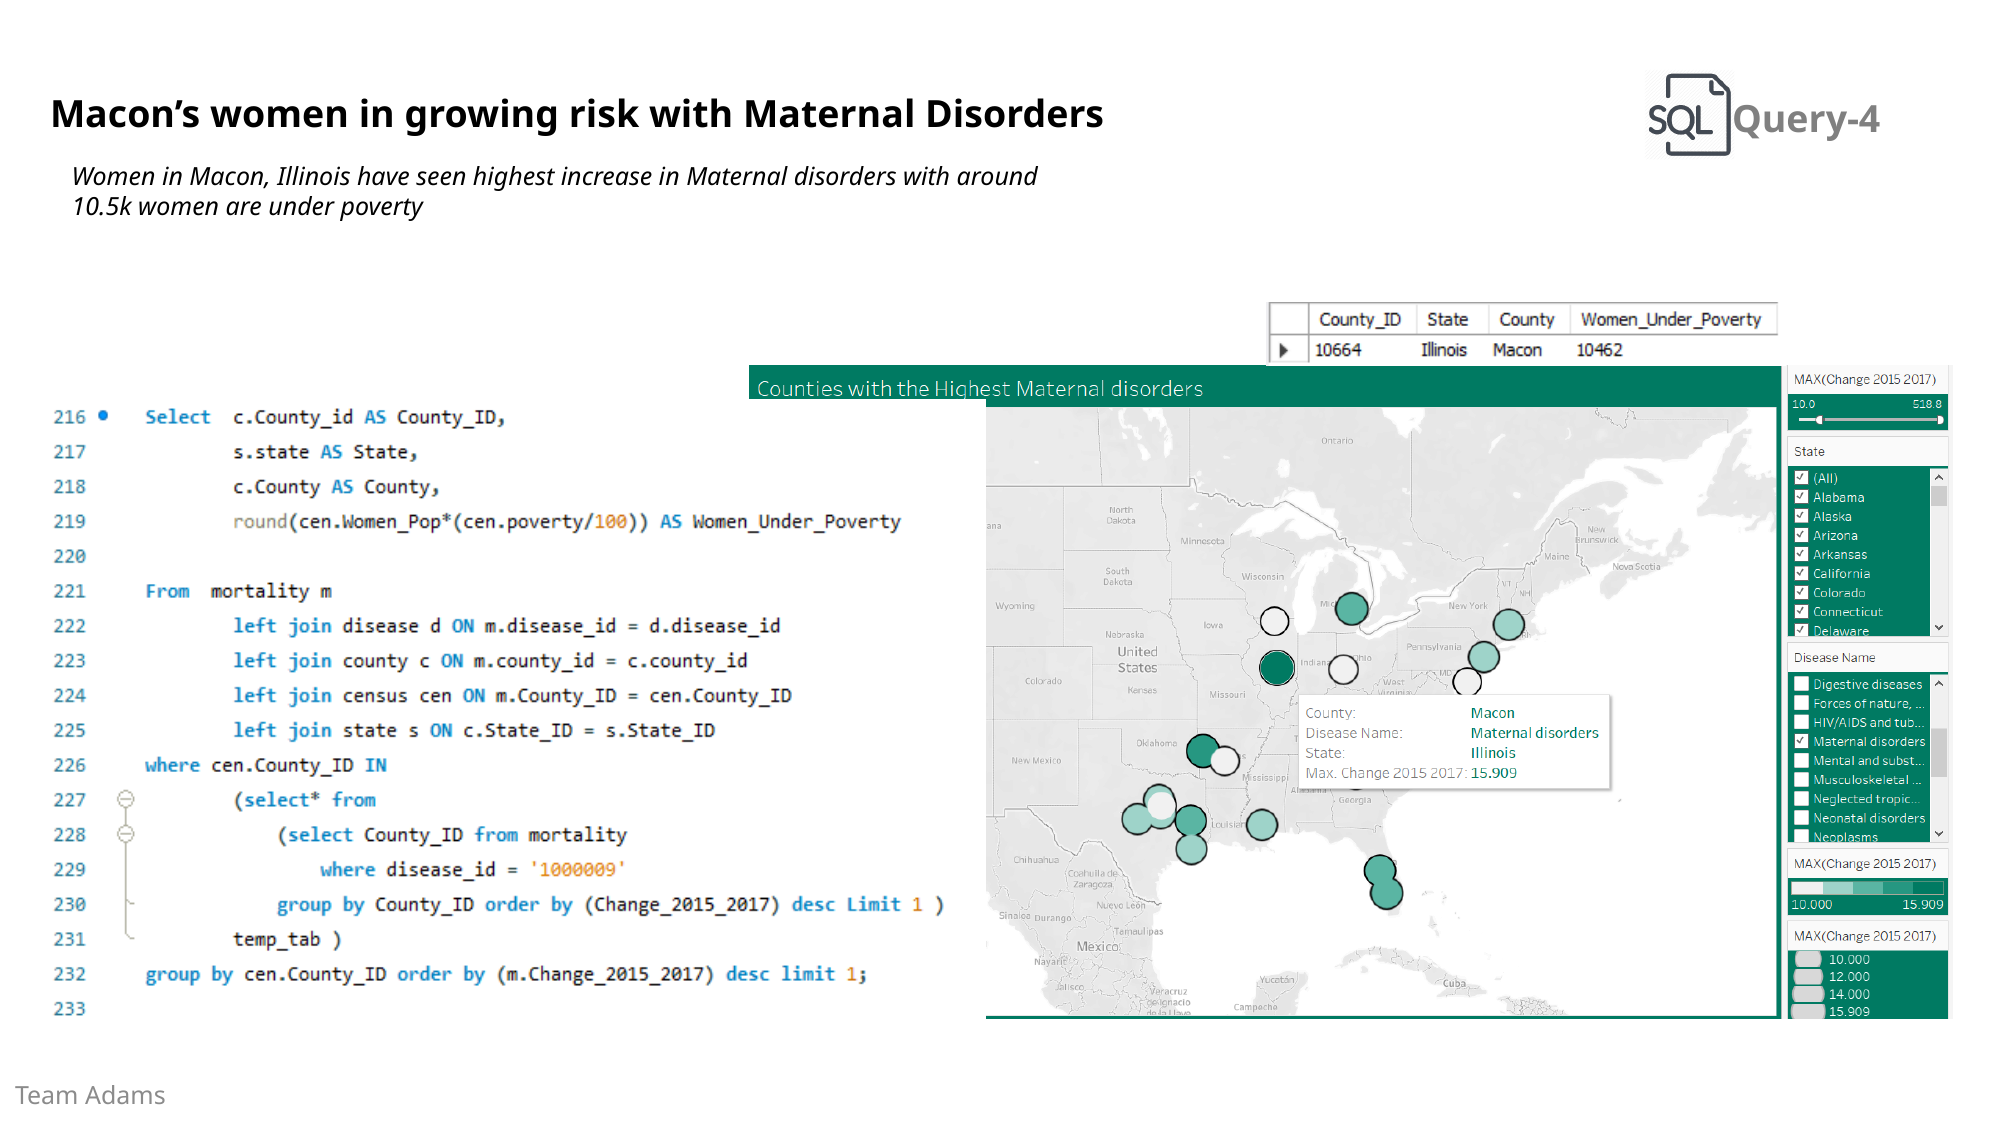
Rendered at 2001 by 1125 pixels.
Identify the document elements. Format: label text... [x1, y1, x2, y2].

text_box Women in Macon, Illinois have seen highest increase in Maternal disorders with around 10.5k women are under poverty [56, 153, 1072, 228]
text_box Macon’s women in growing risk with Maternal Disorders [35, 59, 1120, 143]
footer Team Adams [0, 1065, 675, 1125]
picture [1644, 69, 1735, 160]
text_box Query-4 [1735, 87, 1953, 148]
picture [47, 302, 1953, 1019]
